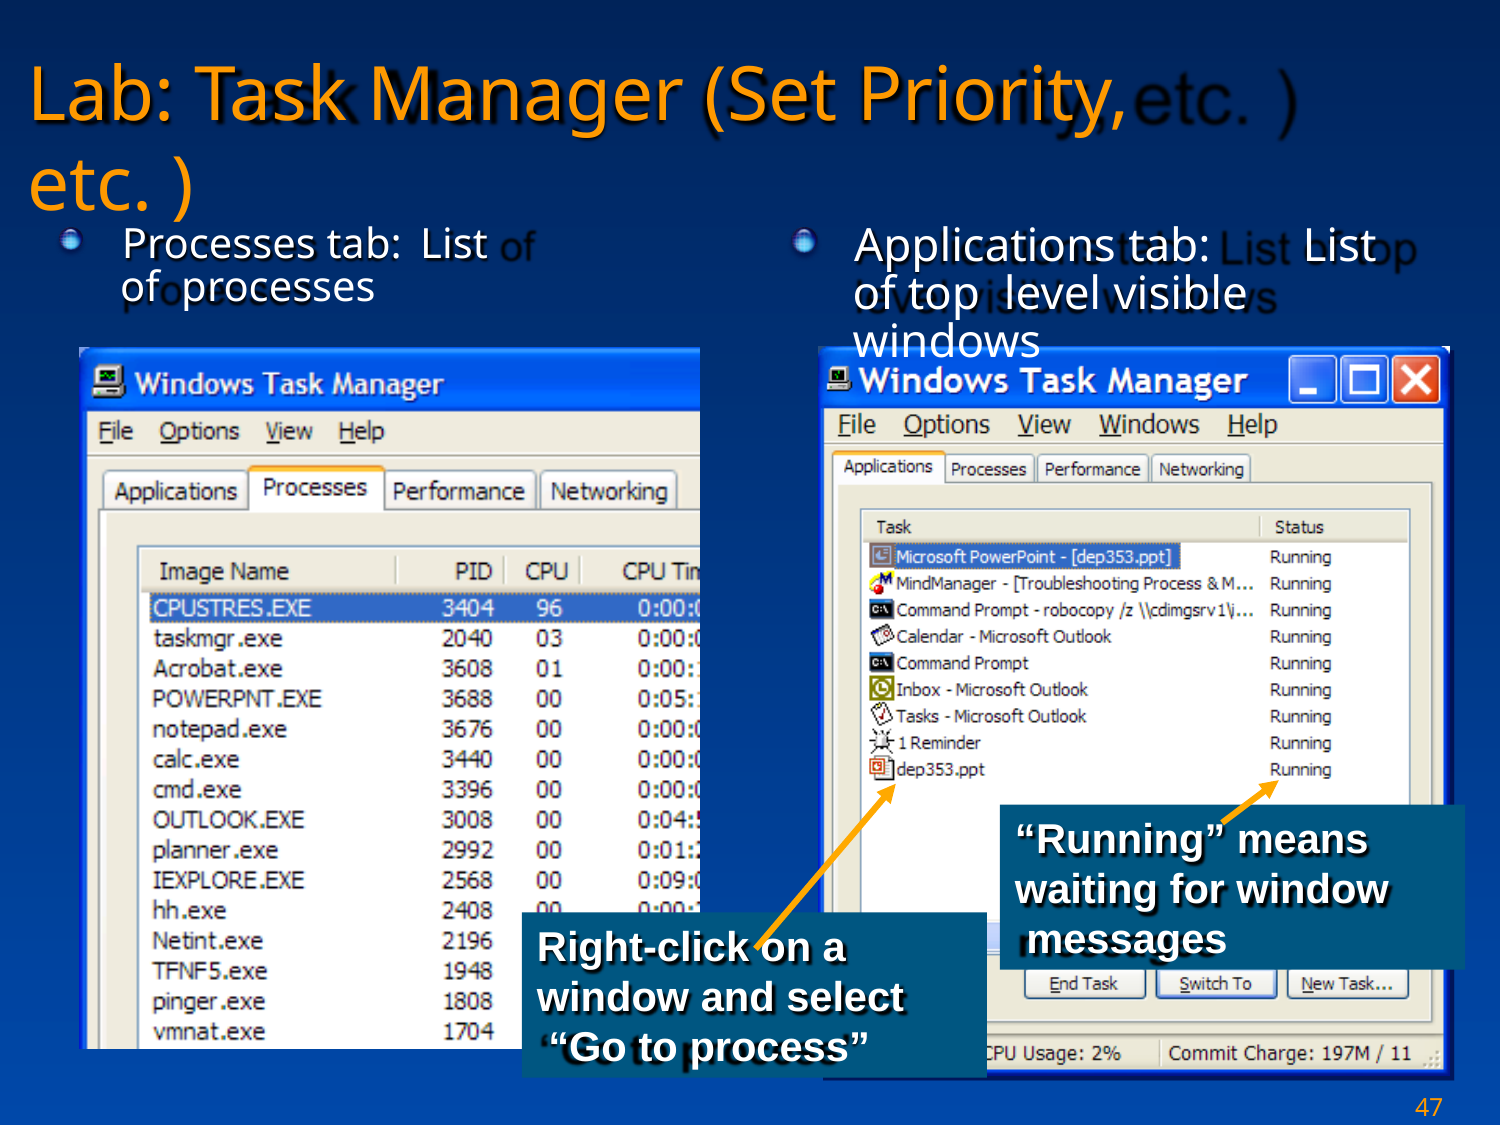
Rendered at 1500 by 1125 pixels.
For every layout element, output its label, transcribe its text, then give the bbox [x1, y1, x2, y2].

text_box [78, 347, 1280, 1084]
text_box Applications tab: List of top level visible windows [850, 337, 1417, 344]
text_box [781, 213, 1425, 330]
title Lab: Task Manager (Set Priority, etc. ) [25, 162, 1297, 234]
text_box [1278, 345, 1466, 1082]
slide_number 41 [1408, 1095, 1450, 1125]
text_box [49, 213, 546, 323]
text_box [752, 783, 897, 953]
picture [0, 0, 1500, 1125]
